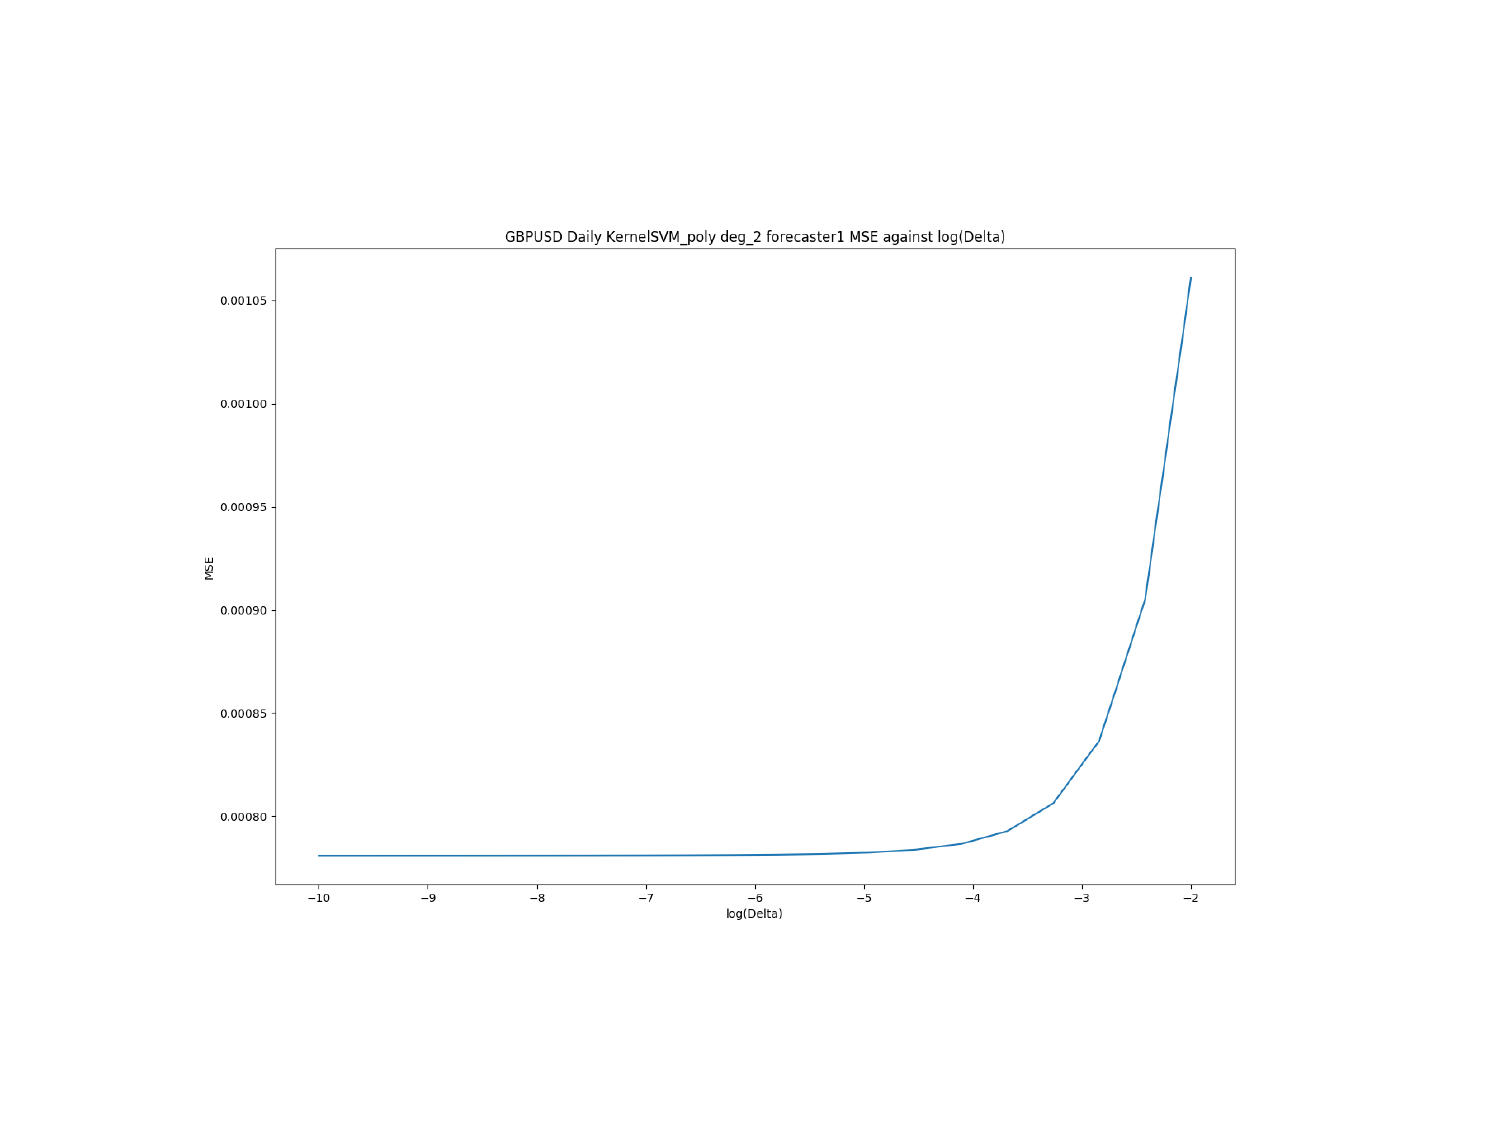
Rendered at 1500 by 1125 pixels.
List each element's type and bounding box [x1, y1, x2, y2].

picture [119, 149, 1358, 976]
